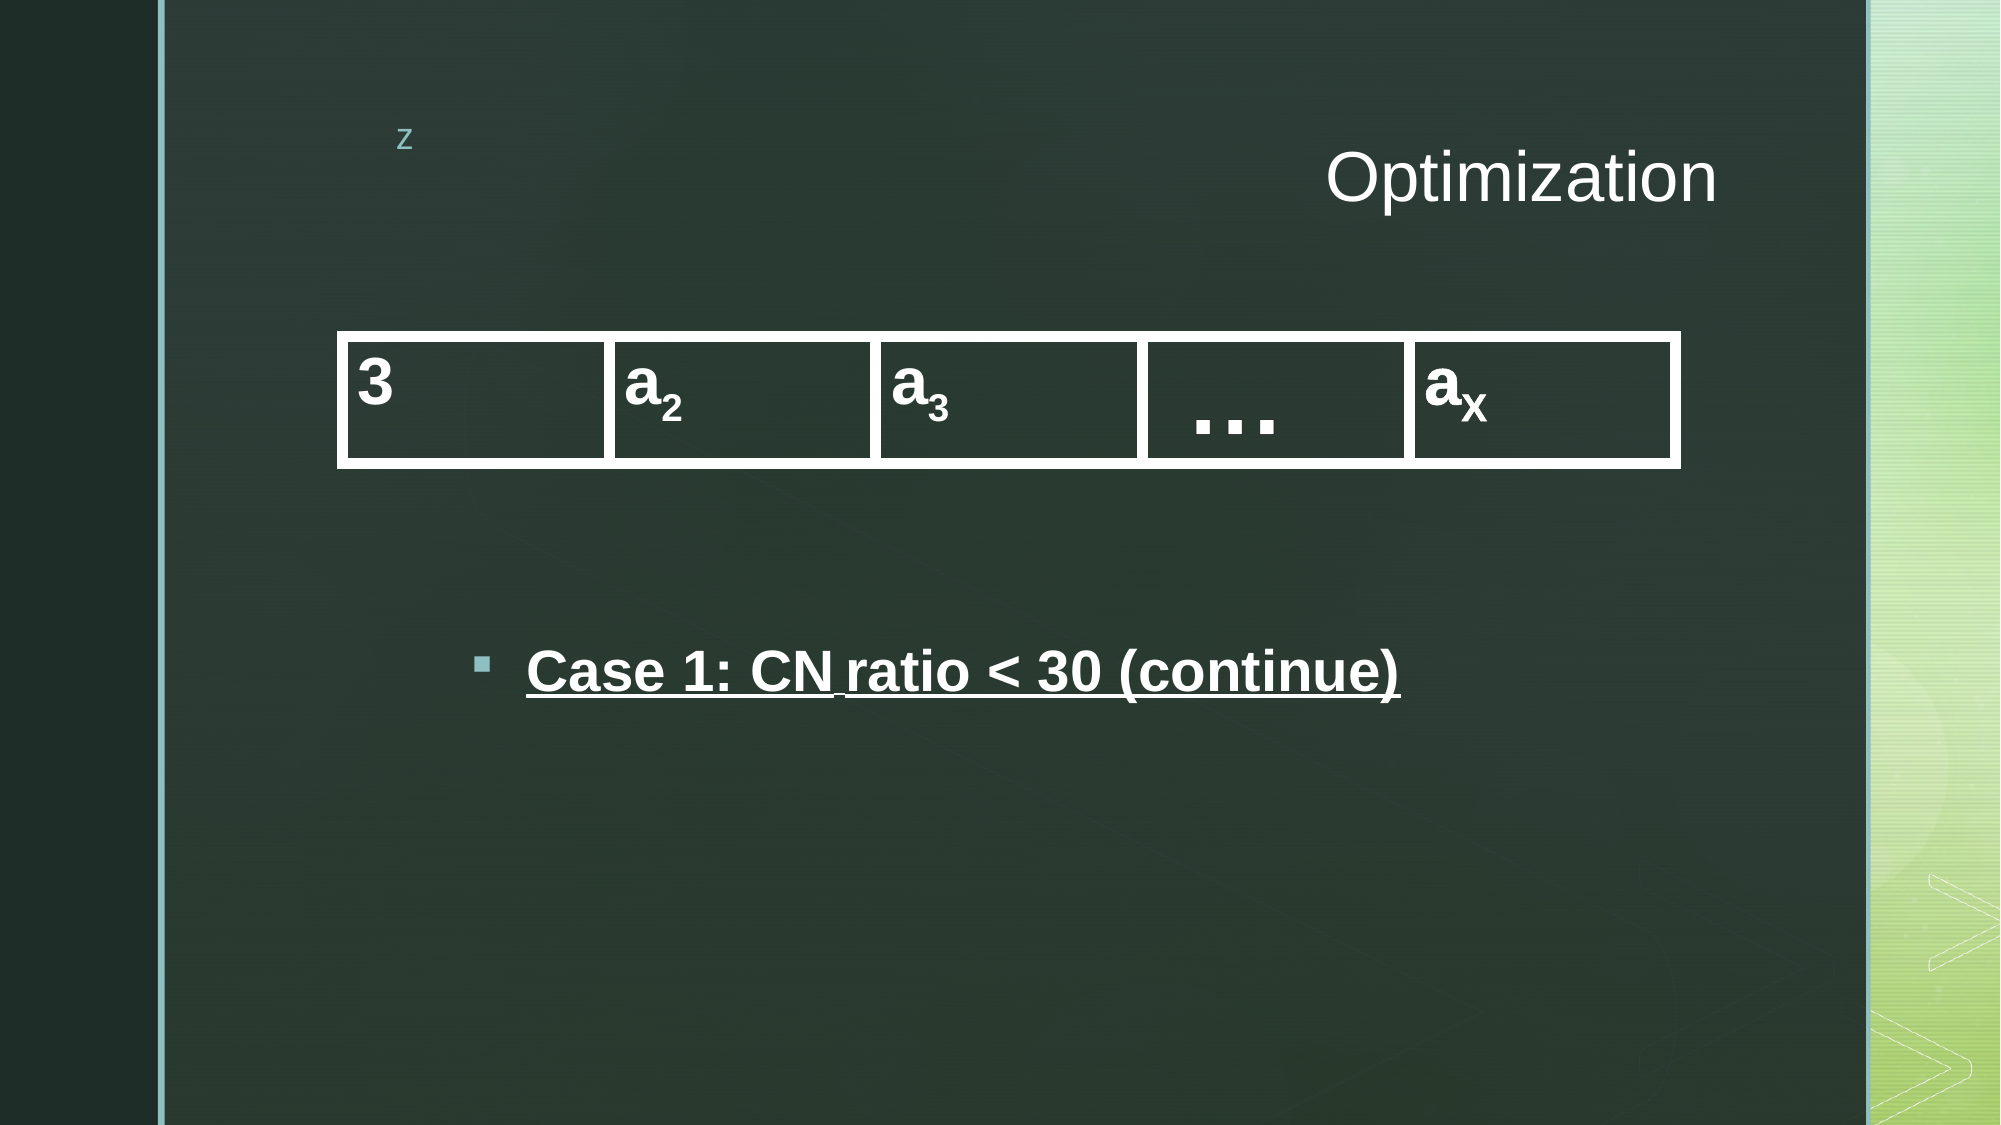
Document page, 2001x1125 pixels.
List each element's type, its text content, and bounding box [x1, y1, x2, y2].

title Optimization [428, 132, 1734, 310]
table_header 3 [348, 342, 454, 458]
list Case 1: CN ratio < 30 (continue) [454, 336, 1734, 993]
picture [1871, 0, 2001, 1125]
